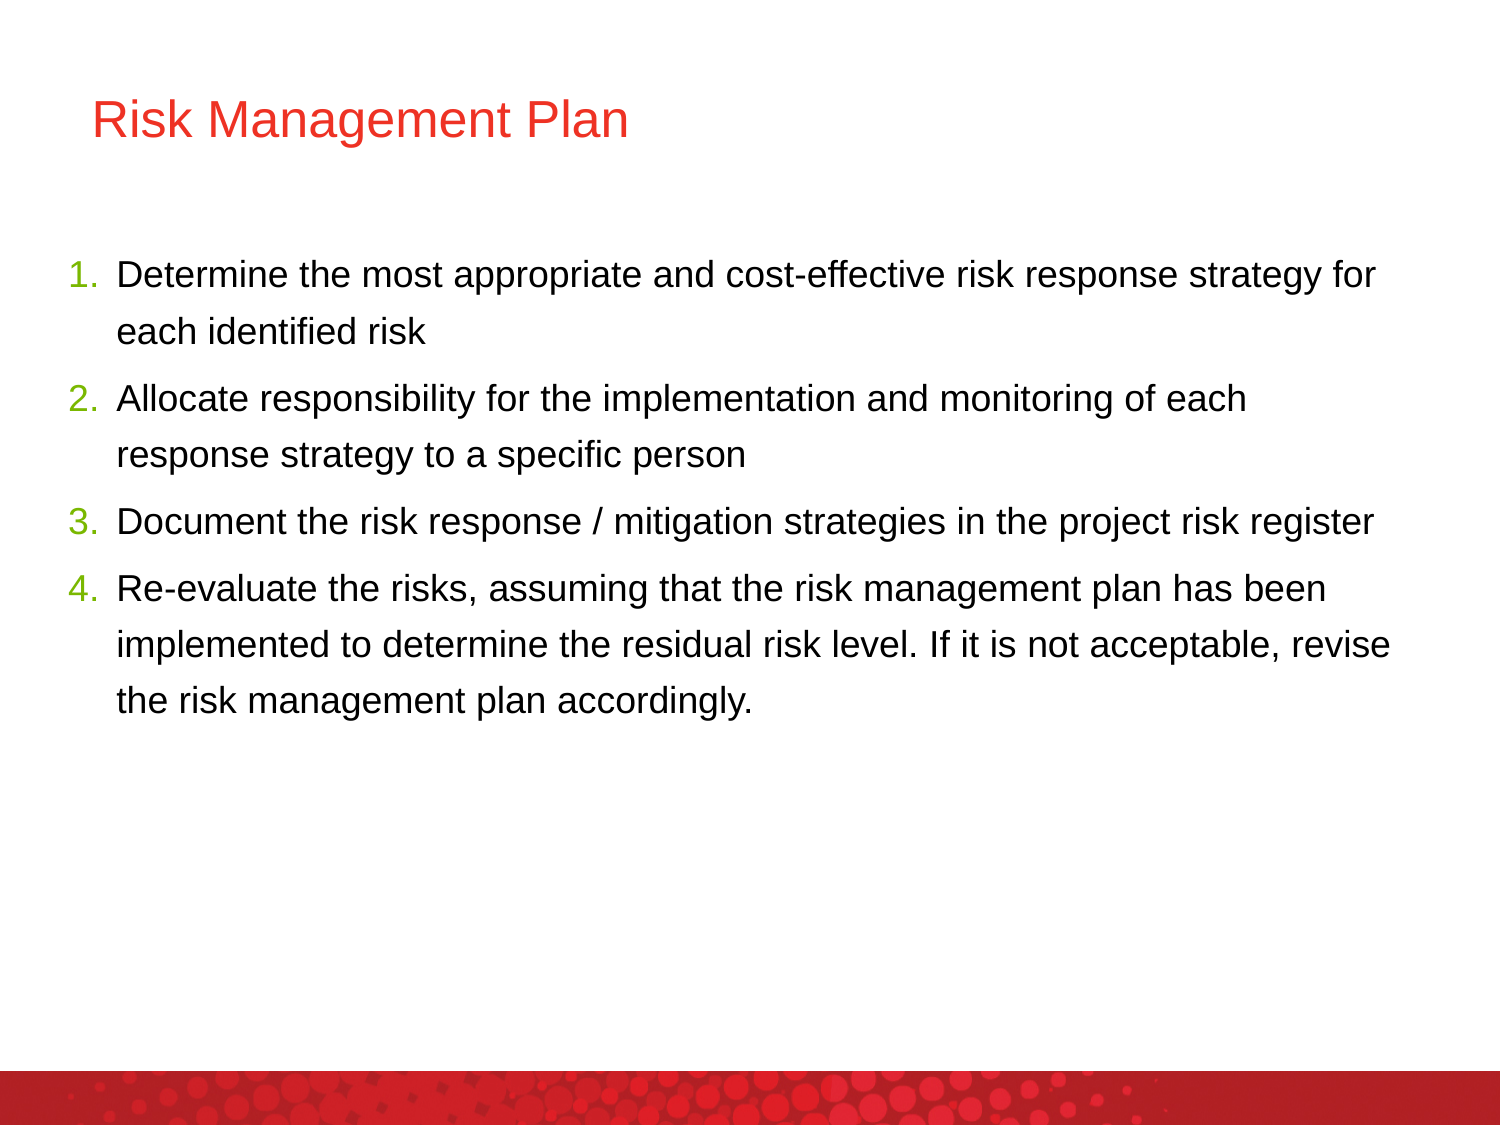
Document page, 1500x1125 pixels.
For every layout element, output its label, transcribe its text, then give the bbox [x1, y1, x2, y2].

list Determine the most appropriate and cost-effective risk response strategy for each identified risk Allocate responsibility for the implementation and monitoring of each response strategy to a specific person Document the risk response / mitigation strategies in the project risk register Re-evaluate the risks, assuming that the risk management plan has been implemented to determine the residual risk level. If it is not acceptable, revise the risk management plan accordingly. [53, 231, 1424, 944]
title Risk Management Plan [76, 78, 1217, 213]
picture [0, 1071, 1500, 1125]
